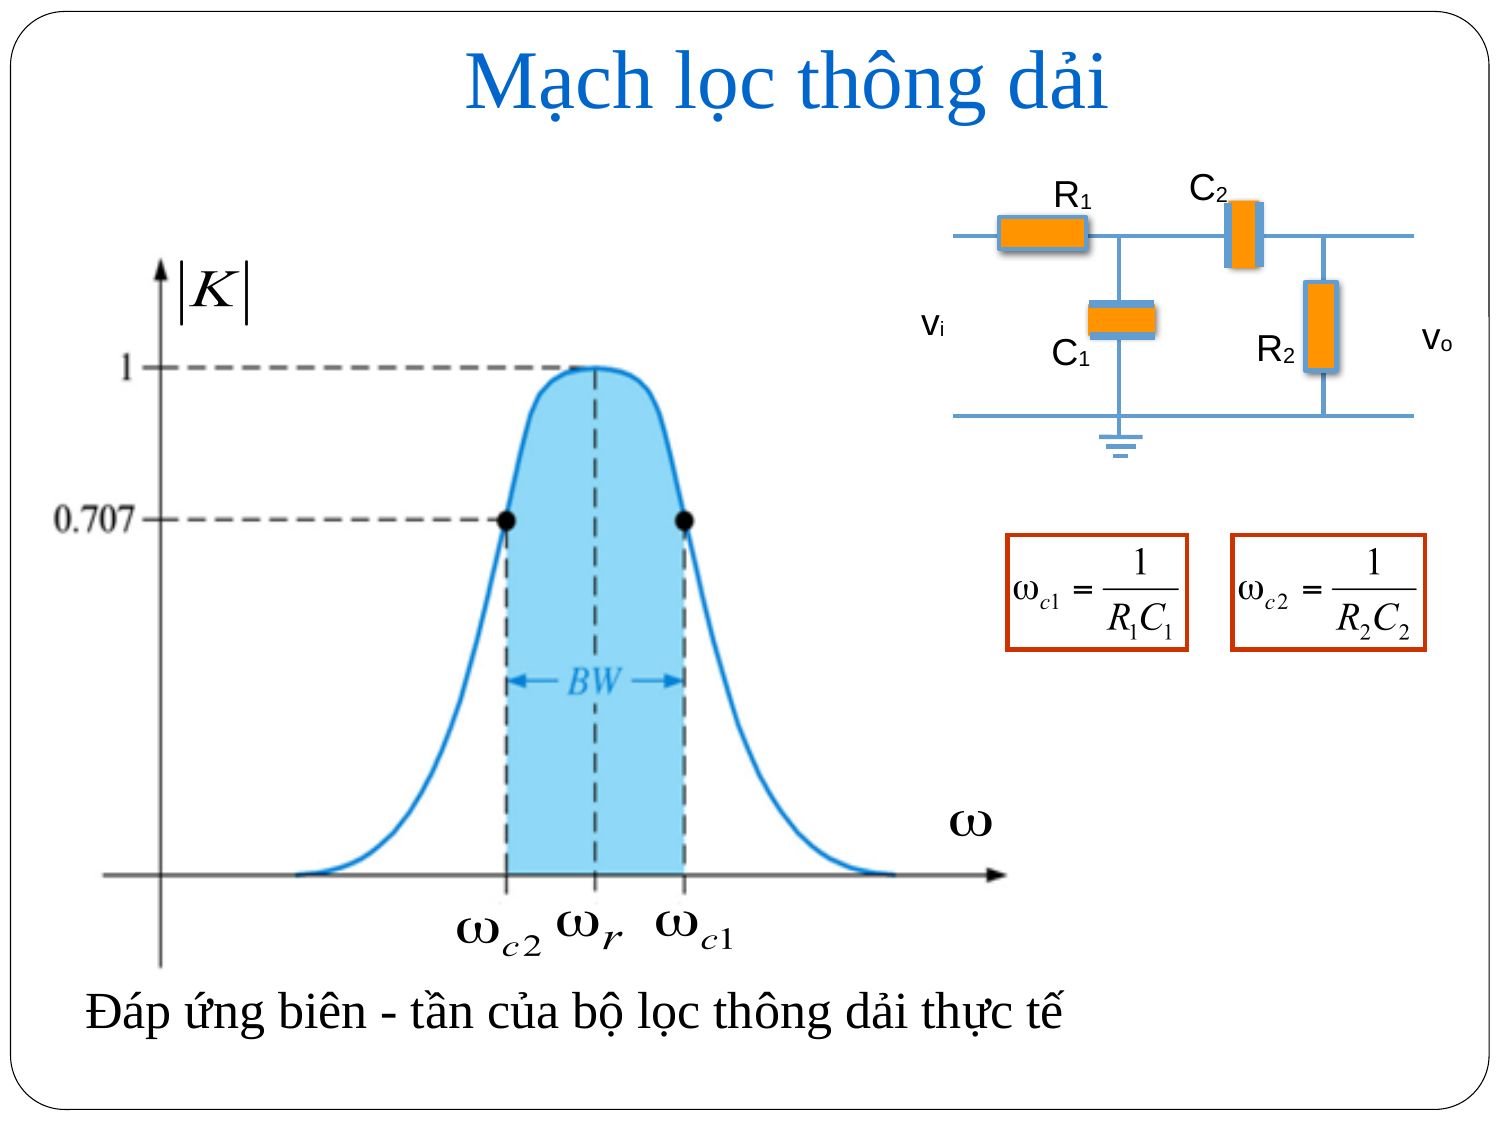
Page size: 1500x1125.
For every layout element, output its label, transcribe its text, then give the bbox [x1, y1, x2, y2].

text_box Mạch lọc thông dải [149, 17, 1425, 133]
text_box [42, 239, 1098, 1060]
picture [1009, 537, 1185, 648]
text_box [913, 154, 1490, 457]
picture [1234, 537, 1423, 648]
